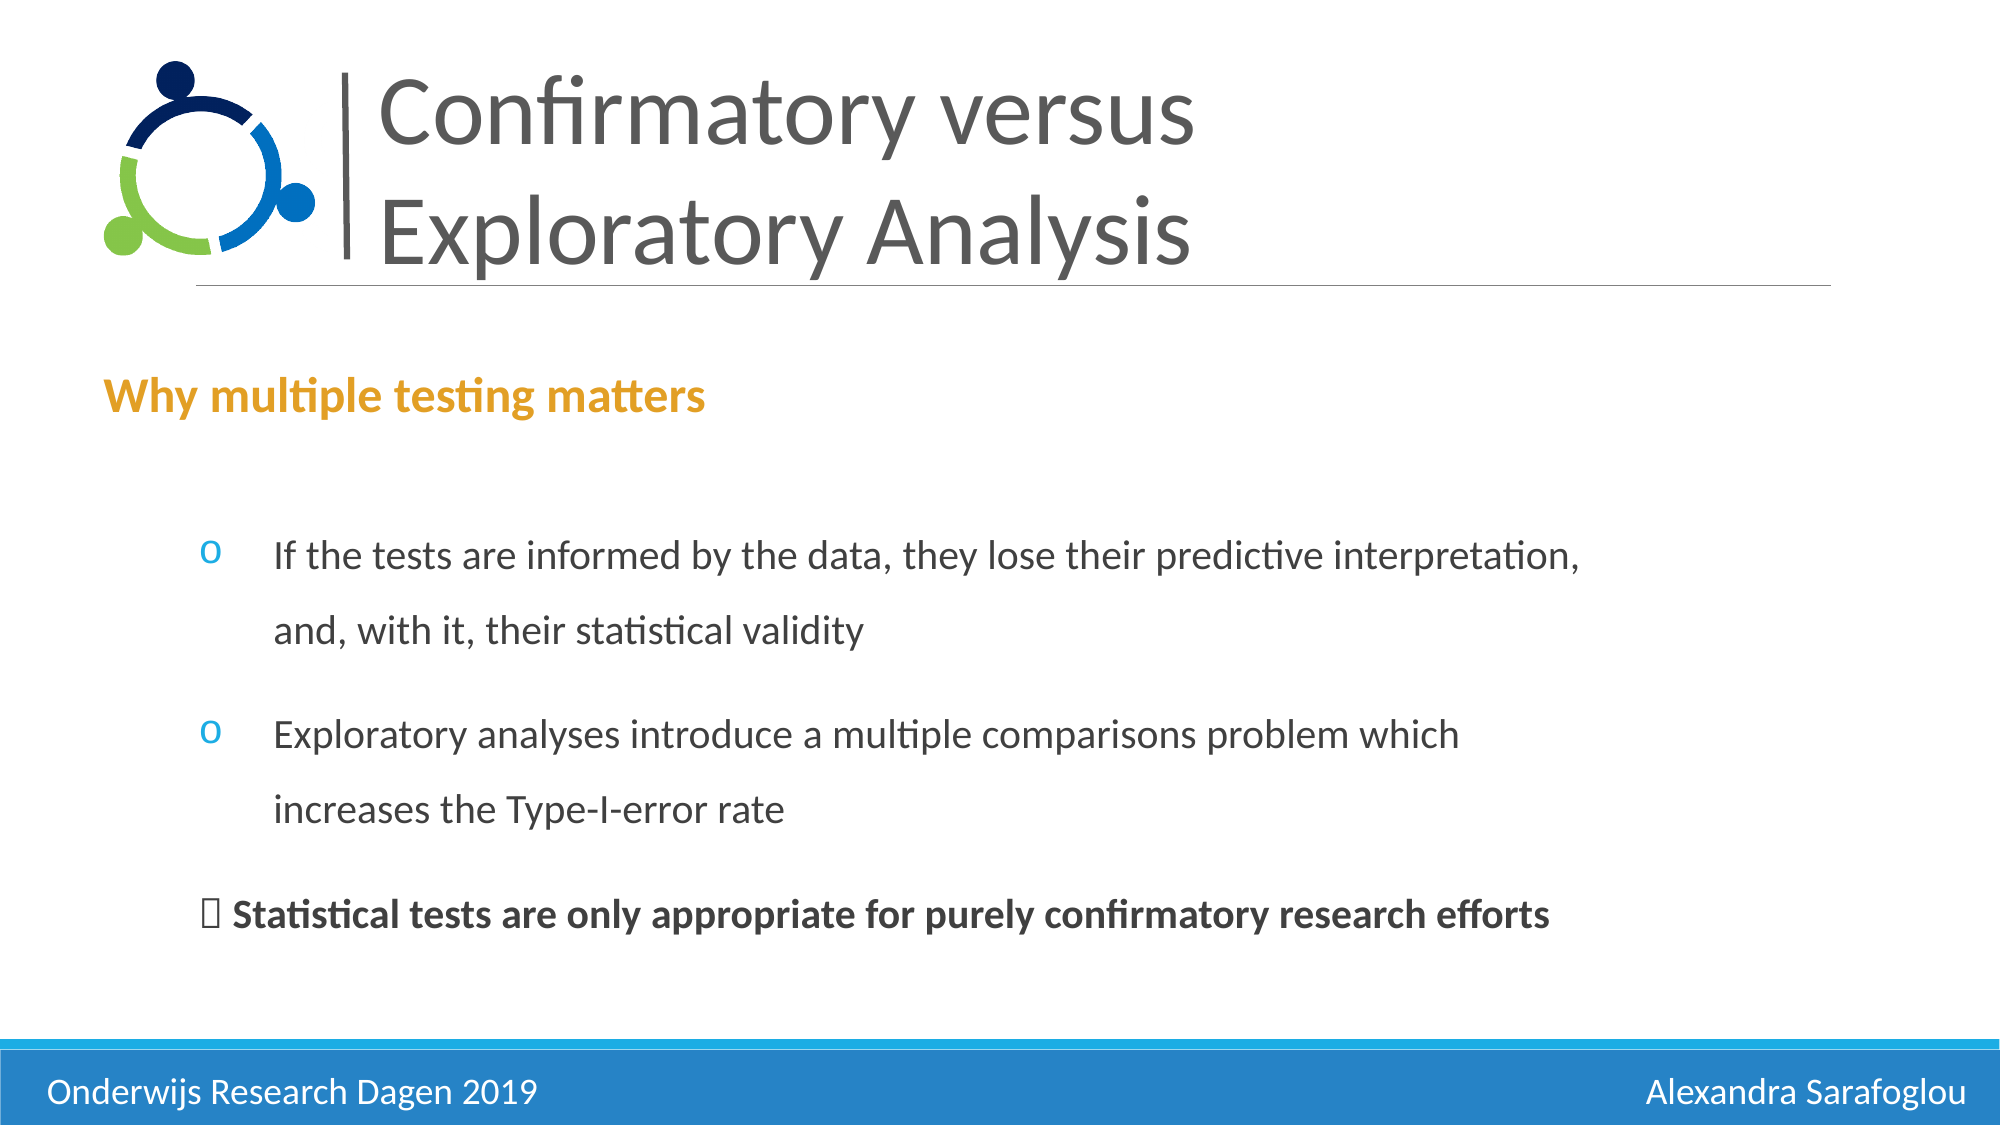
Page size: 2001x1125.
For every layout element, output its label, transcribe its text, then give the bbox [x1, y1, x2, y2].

picture [88, 50, 329, 275]
text_box Why multiple testing matters [88, 355, 929, 431]
text_box Onderwijs Research Dagen 2019 [32, 1059, 558, 1120]
text_box Confirmatory versus Exploratory Analysis [364, 37, 1282, 292]
text_box Alexandra Sarafoglou [1456, 1059, 1983, 1120]
list If the tests are informed by the data, they lose their predictive interpretation, and, with it, their statistical validity Exploratory analyses introduce a multiple comparisons problem which increases the Type-I-error rate  Statistical tests are only appropriate for purely confirmatory research efforts [198, 495, 1604, 999]
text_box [344, 72, 348, 260]
